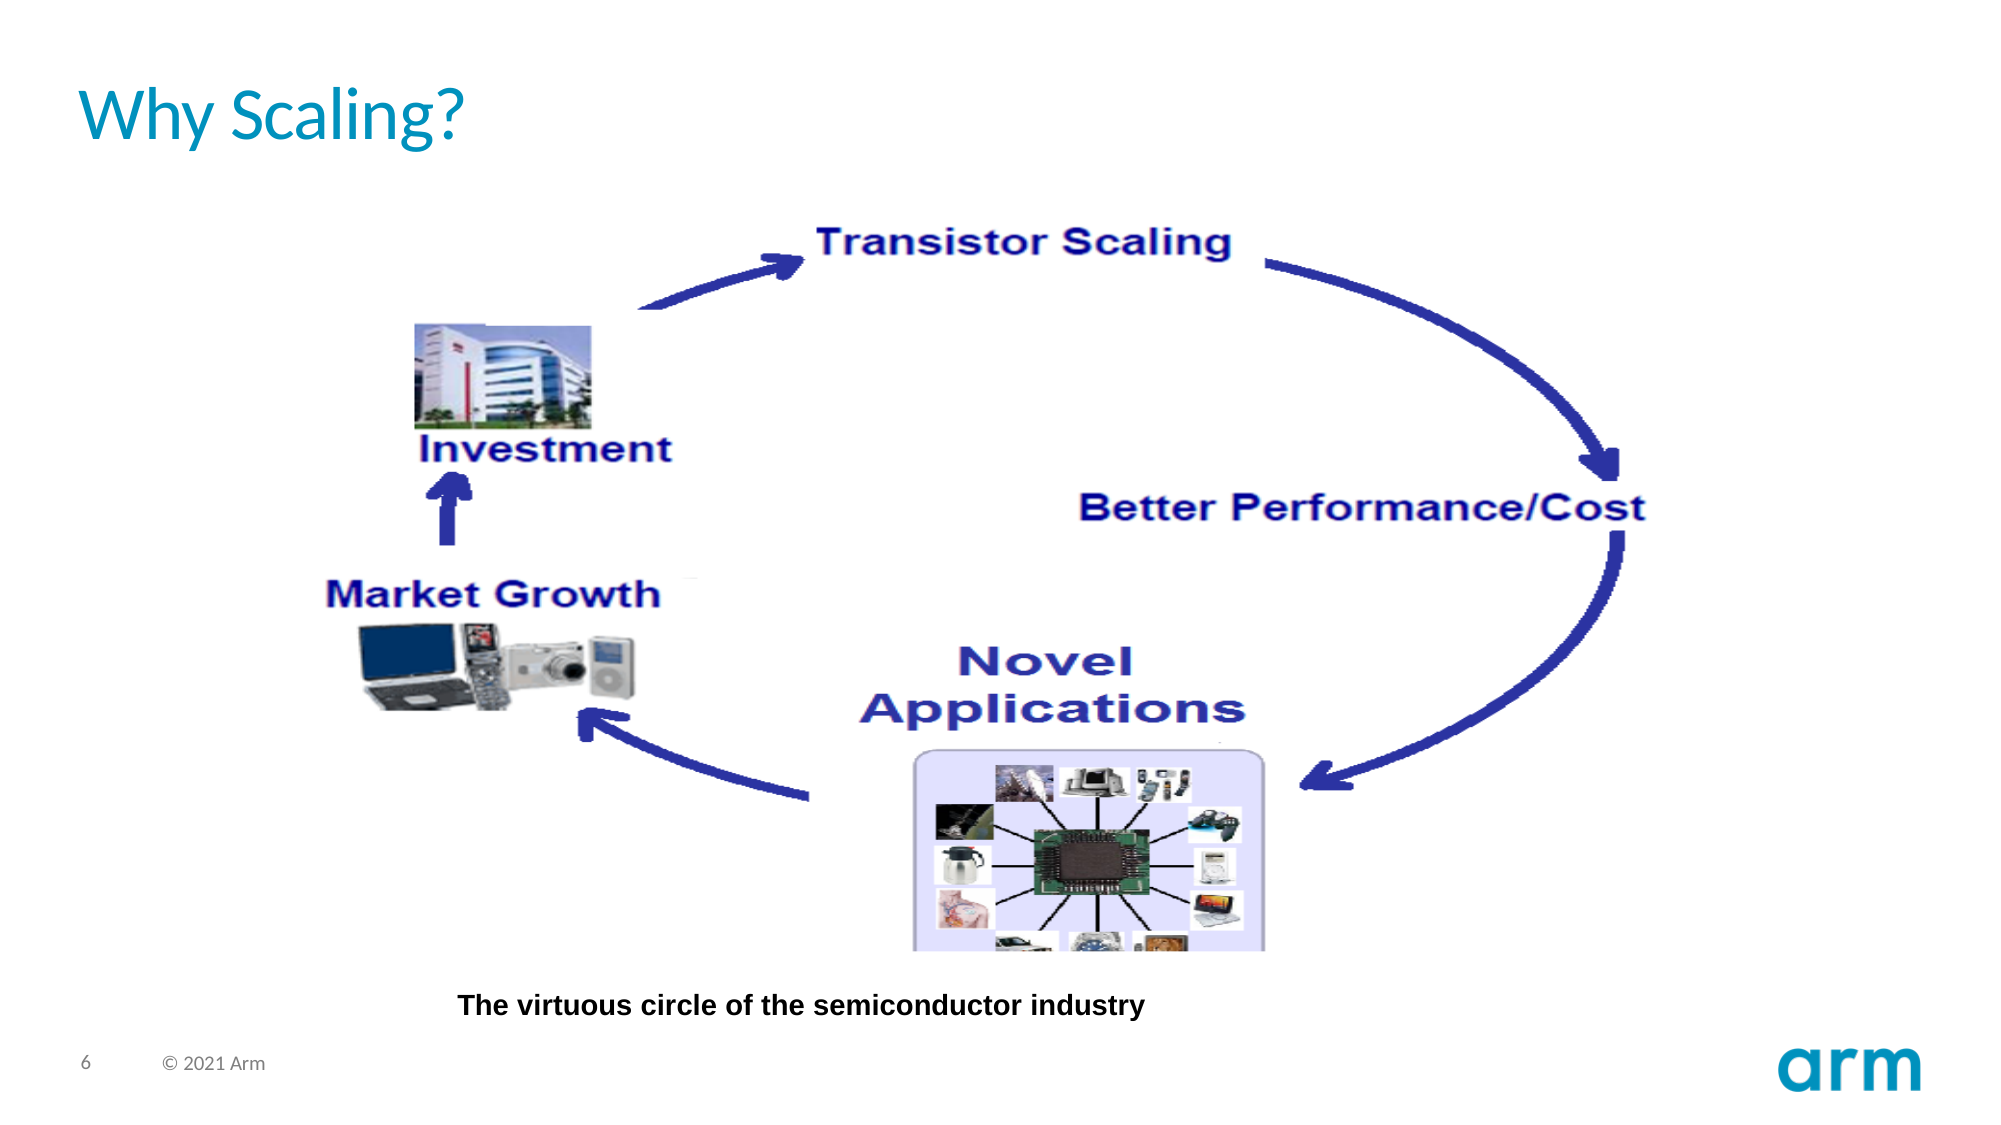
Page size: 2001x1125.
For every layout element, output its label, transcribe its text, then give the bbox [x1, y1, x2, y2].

picture [261, 158, 1660, 956]
text_box The virtuous circle of the semiconductor industry [442, 978, 1170, 1029]
picture [1777, 1047, 1922, 1093]
title Why Scaling? [78, 78, 1922, 186]
